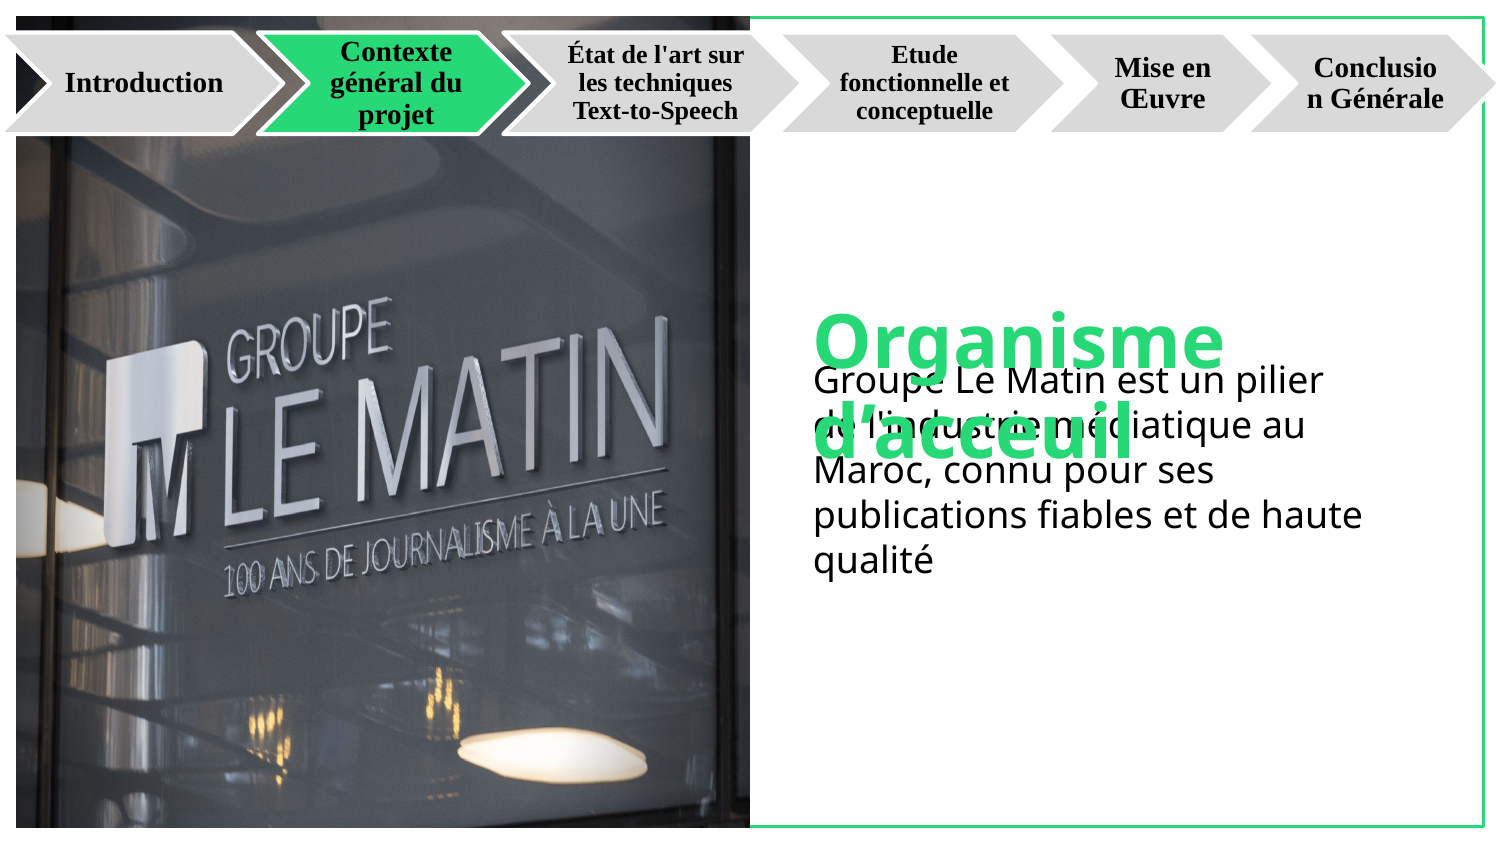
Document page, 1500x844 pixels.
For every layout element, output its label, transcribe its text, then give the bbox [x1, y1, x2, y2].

picture [15, 180, 751, 828]
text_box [0, 0, 1500, 180]
title Organisme d’acceuil [797, 278, 1427, 373]
subtitle Groupe Le Matin est un pilier de l'industrie médiatique au Maroc, connu pour ses publications fiables et de haute qualité [797, 373, 1383, 566]
